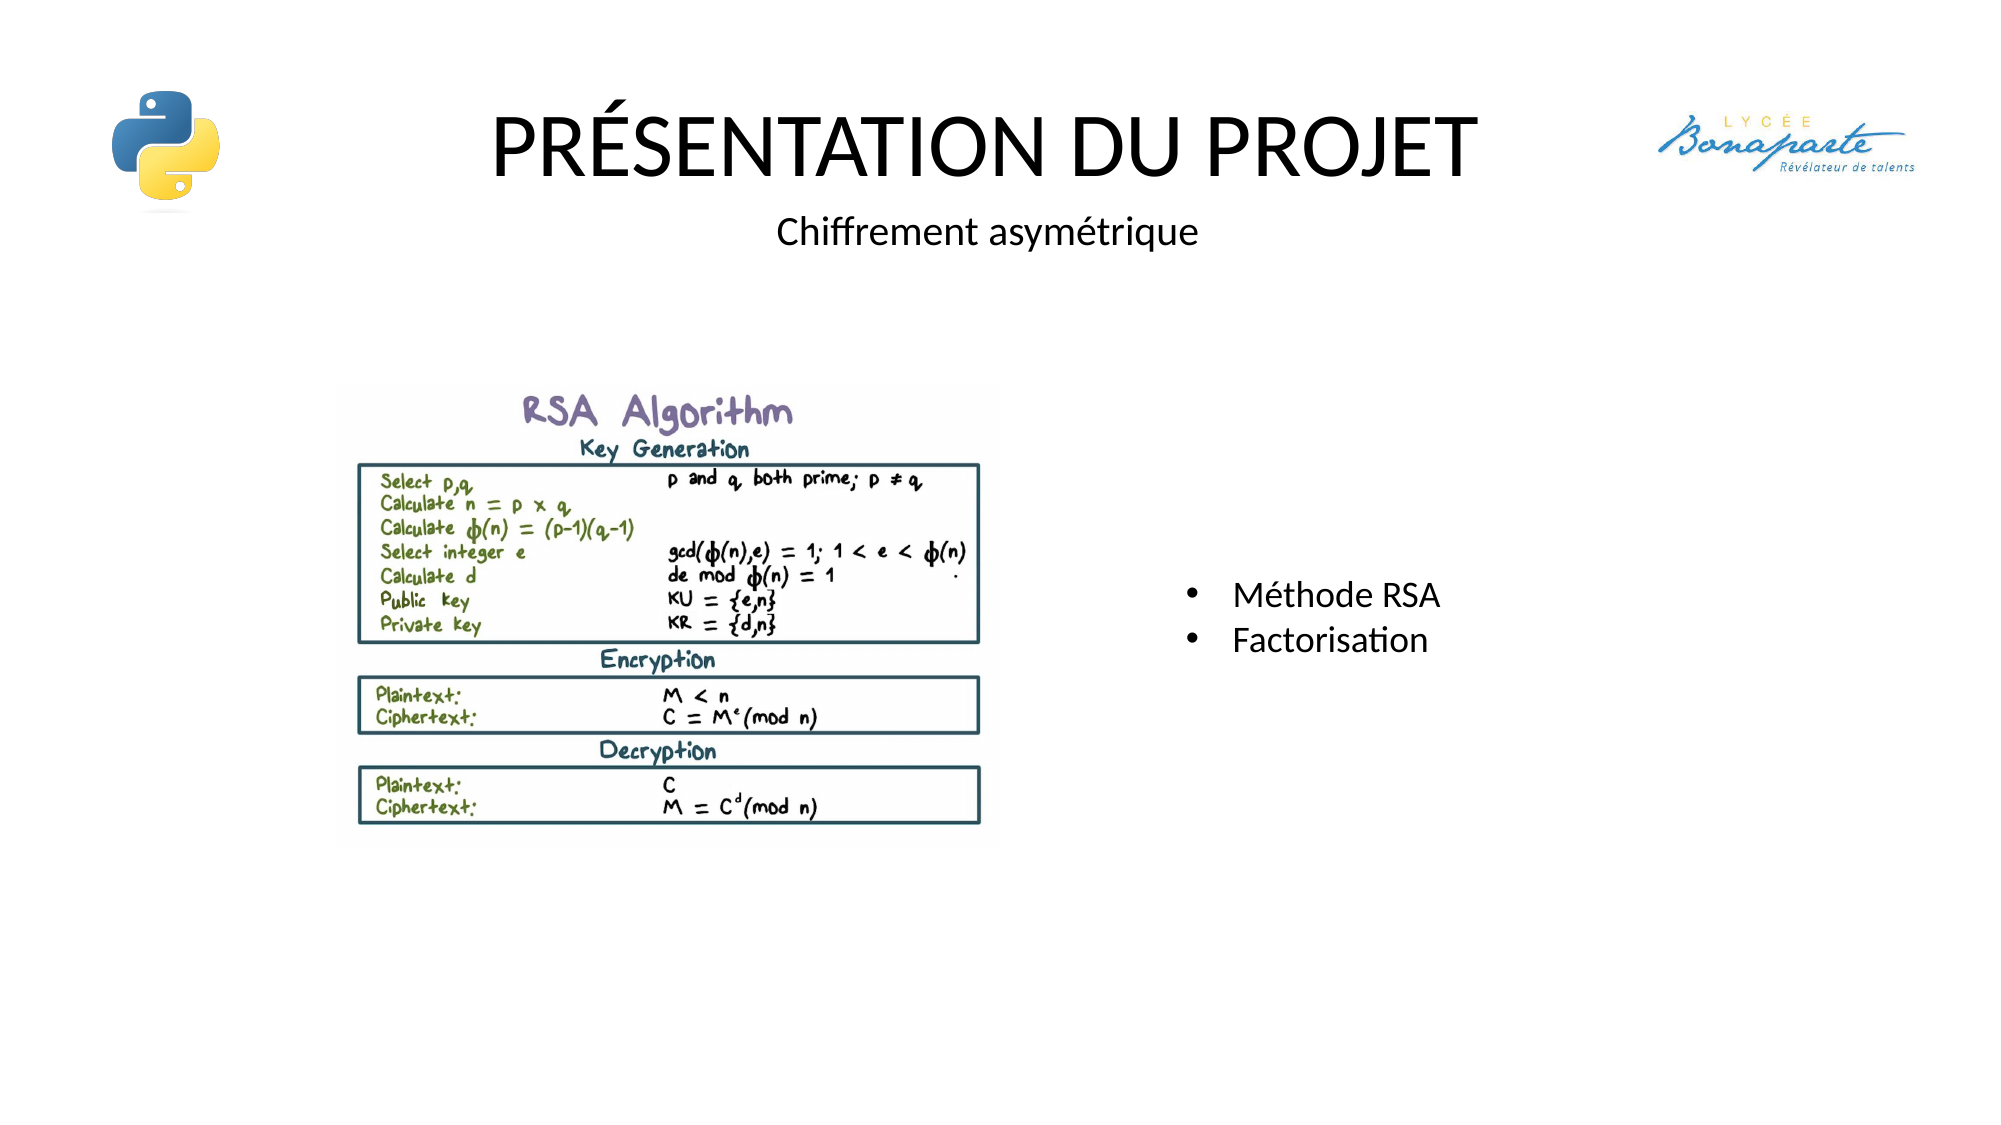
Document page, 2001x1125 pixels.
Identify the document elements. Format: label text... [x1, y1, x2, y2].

text_box Méthode RSA Factorisation [1171, 562, 1499, 668]
picture [335, 383, 1001, 849]
text_box PRÉSENTATION DU PROJET [475, 77, 1525, 204]
picture [1647, 111, 1921, 181]
text_box Chiffrement asymétrique [761, 196, 1235, 266]
picture [111, 91, 223, 213]
